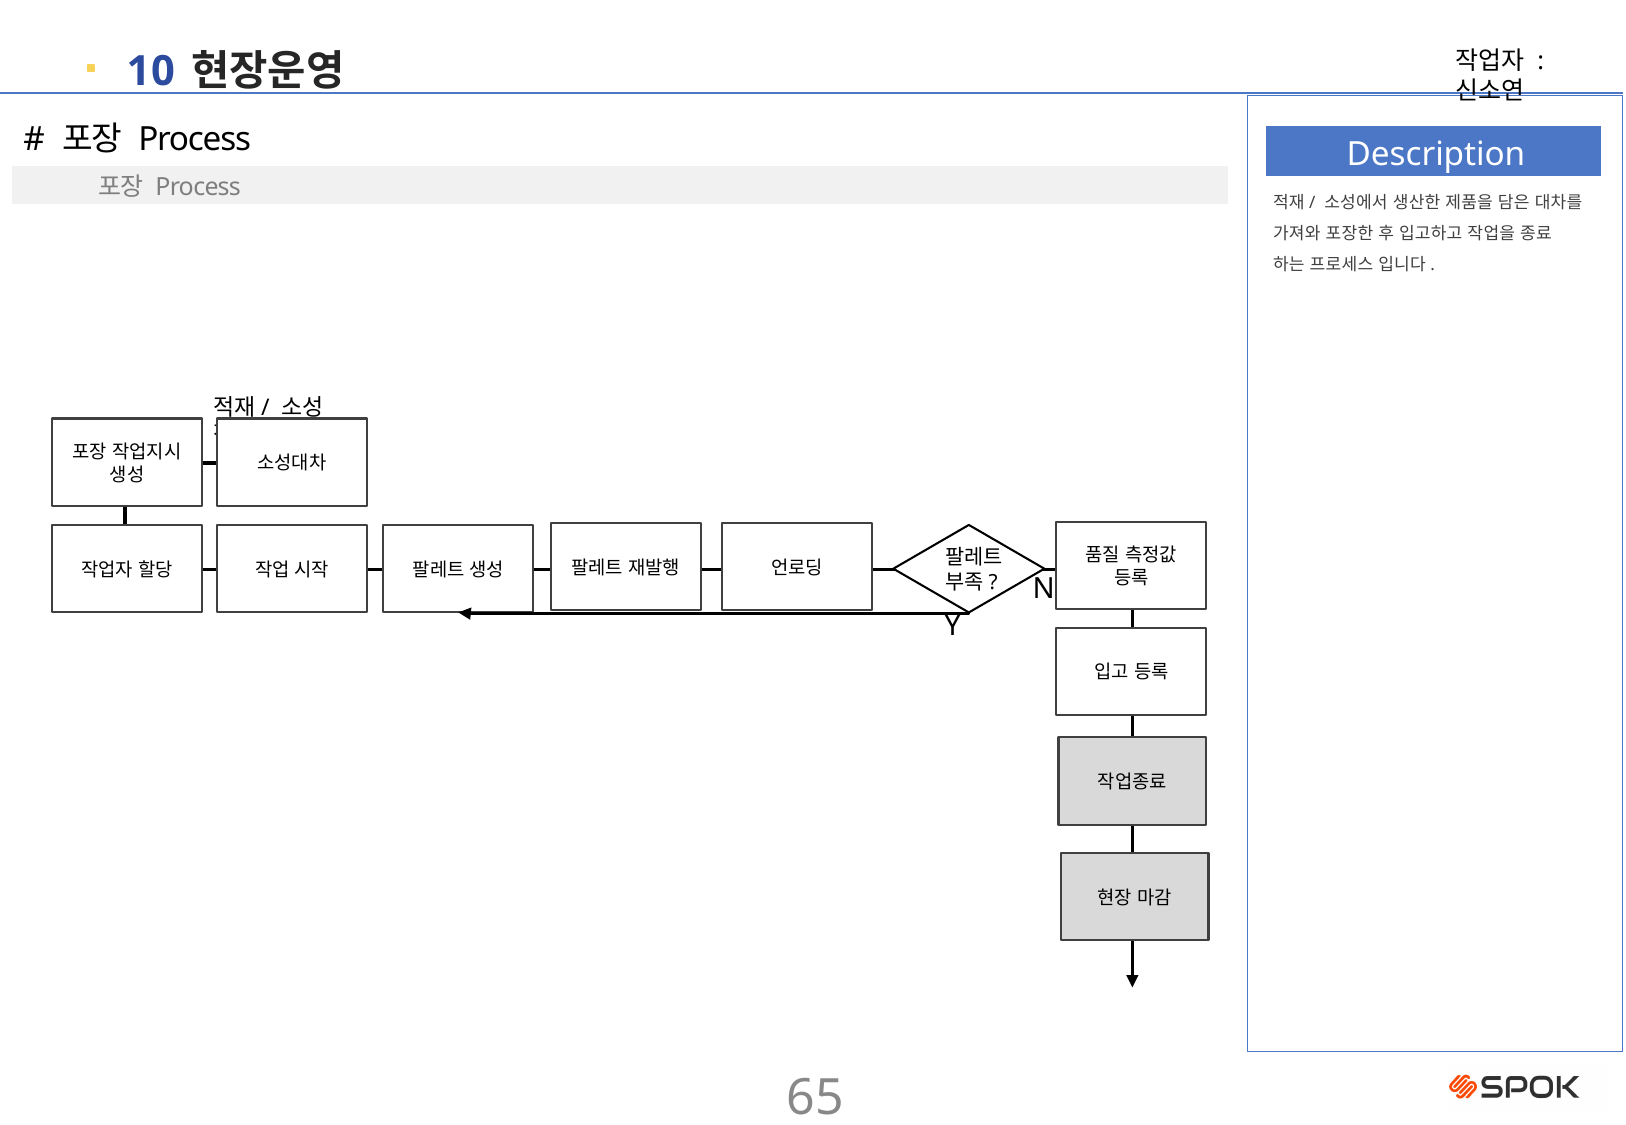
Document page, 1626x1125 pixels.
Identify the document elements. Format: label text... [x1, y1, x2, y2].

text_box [893, 524, 1045, 613]
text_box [87, 42, 408, 91]
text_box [11, 166, 1229, 205]
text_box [0, 92, 1623, 1052]
text_box 작업자 : 신소연 [1440, 37, 1625, 94]
slide_number 65 [483, 1064, 1142, 1125]
picture [1449, 1060, 1610, 1114]
